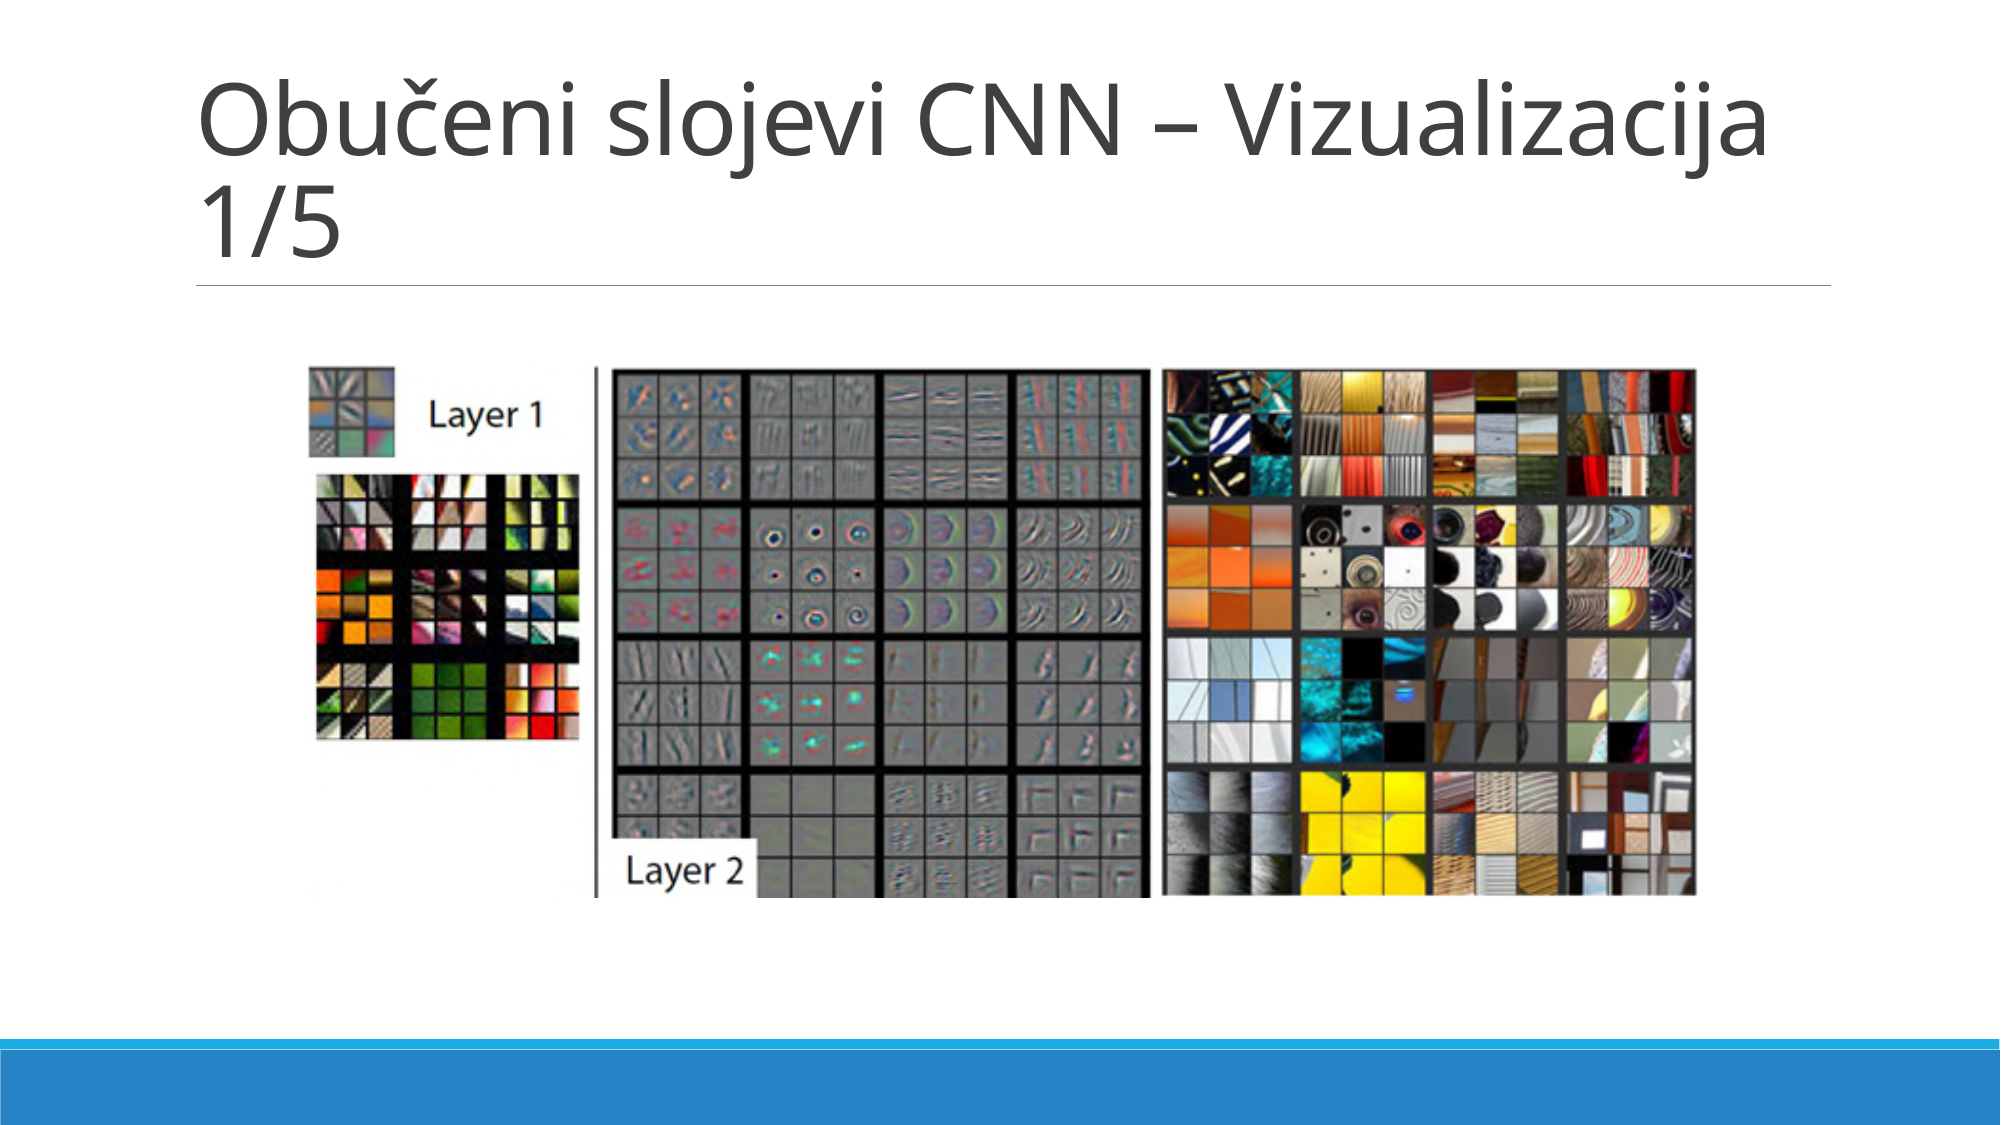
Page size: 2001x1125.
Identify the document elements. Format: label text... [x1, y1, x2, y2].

picture [275, 333, 1703, 898]
title Obučeni slojevi CNN – Vizualizacija 1/5 [180, 47, 1830, 285]
